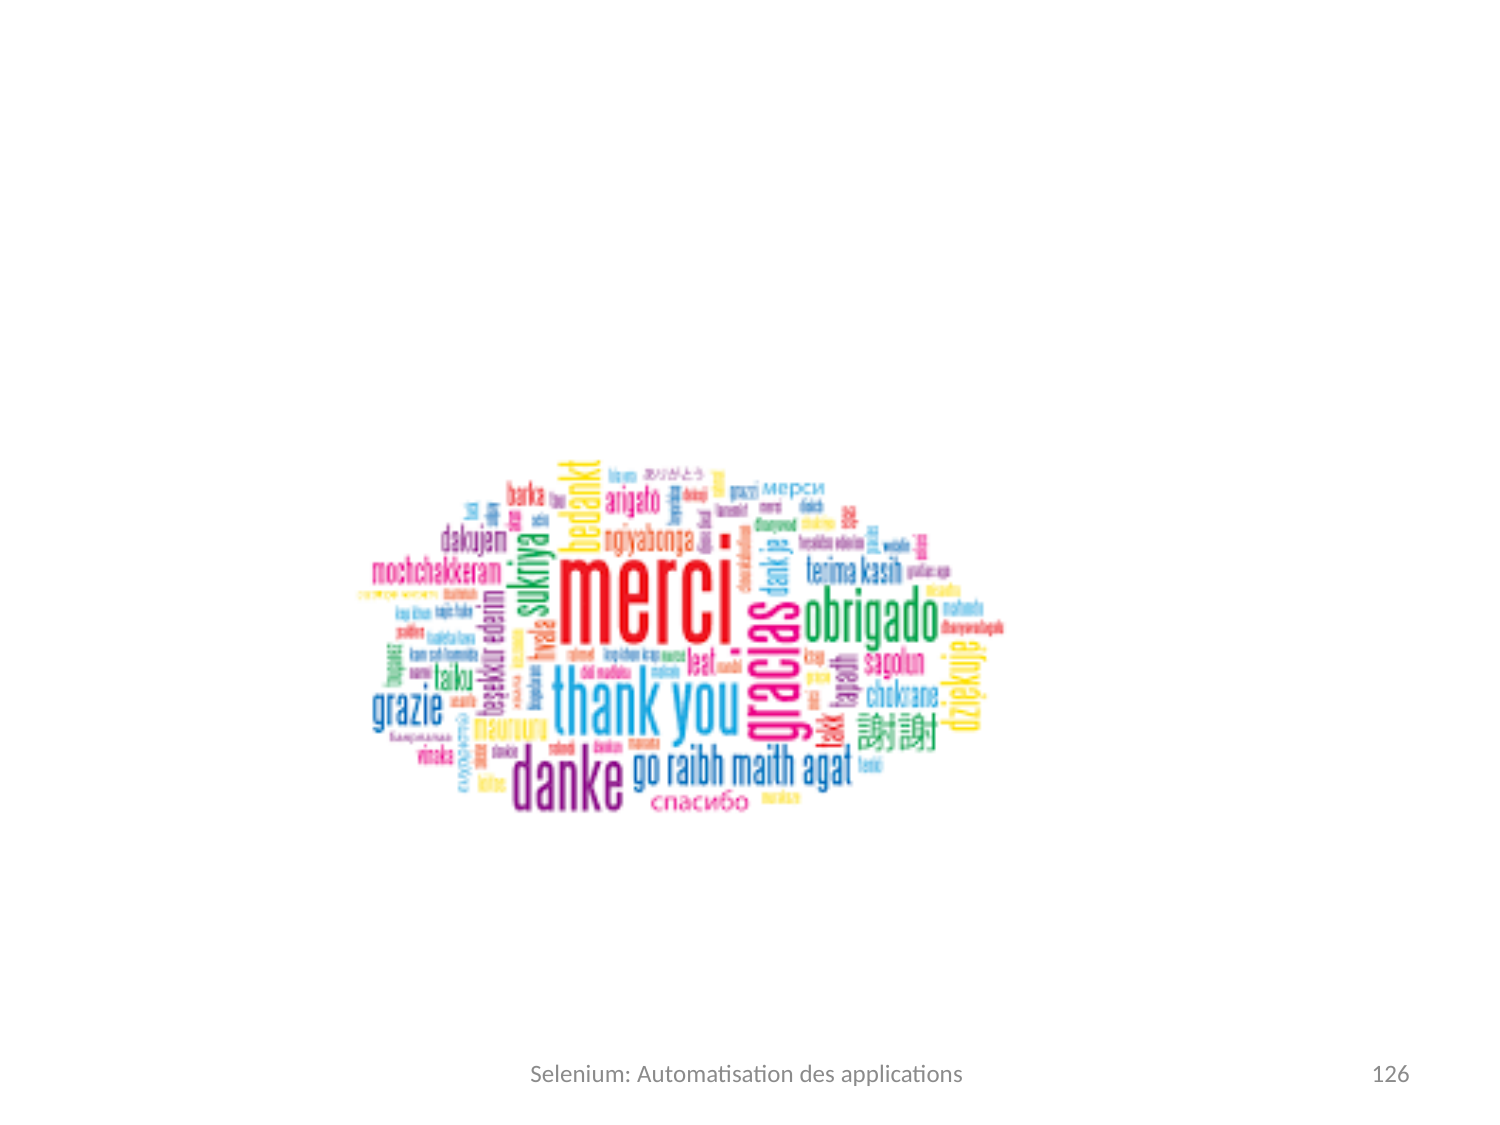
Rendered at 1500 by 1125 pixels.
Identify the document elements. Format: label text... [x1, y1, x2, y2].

picture [317, 361, 1041, 921]
slide_number 126 [1074, 1042, 1425, 1103]
footer Selenium: Automatisation des applications [512, 1042, 988, 1103]
